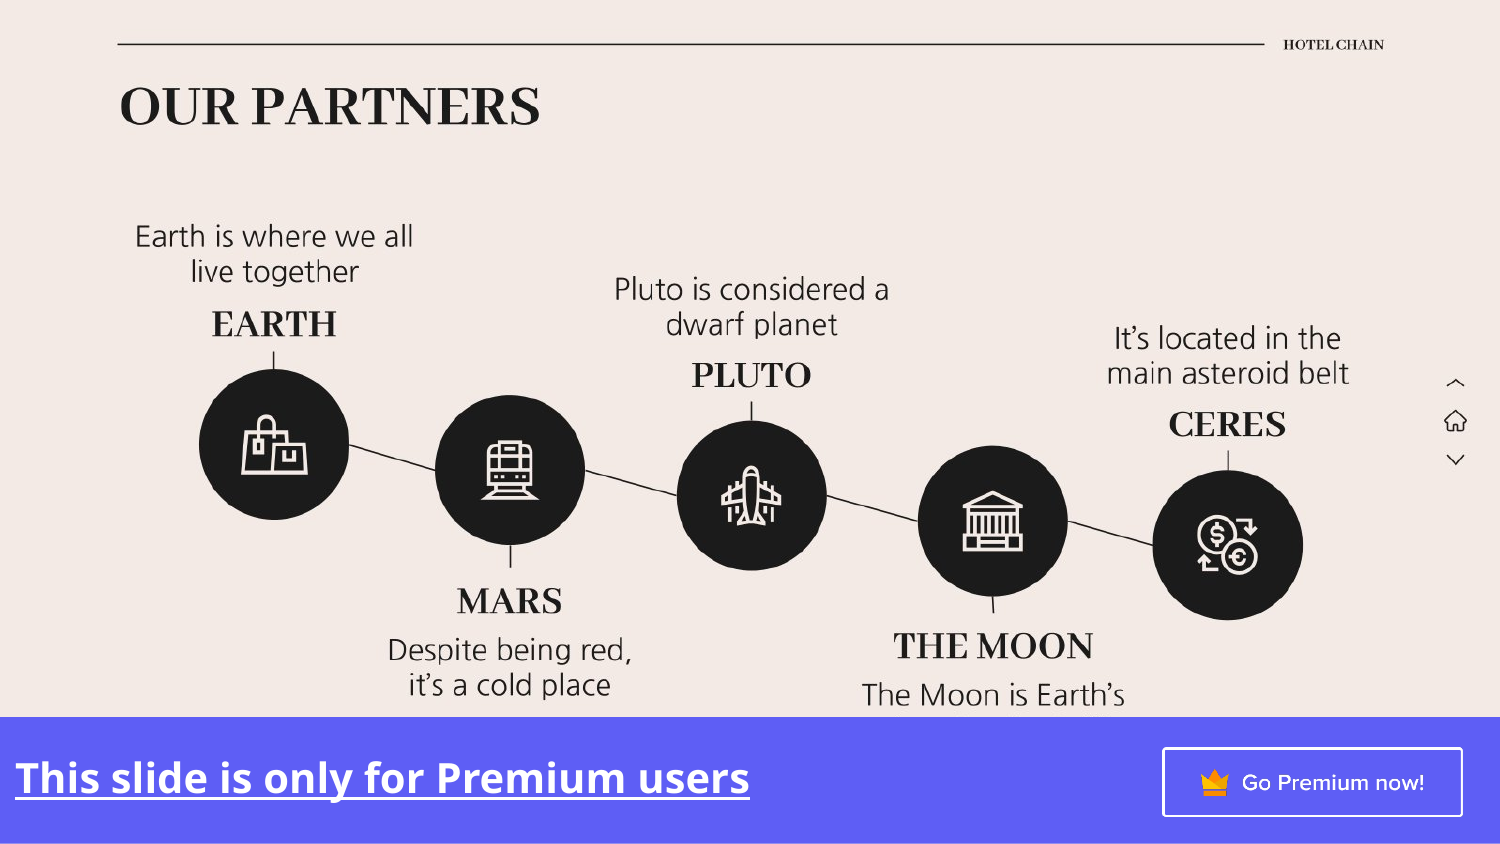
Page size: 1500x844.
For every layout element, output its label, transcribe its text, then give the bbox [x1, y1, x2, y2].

picture [1162, 747, 1463, 817]
picture [0, 0, 1500, 717]
text_box This slide is only for Premium users [0, 717, 1500, 844]
